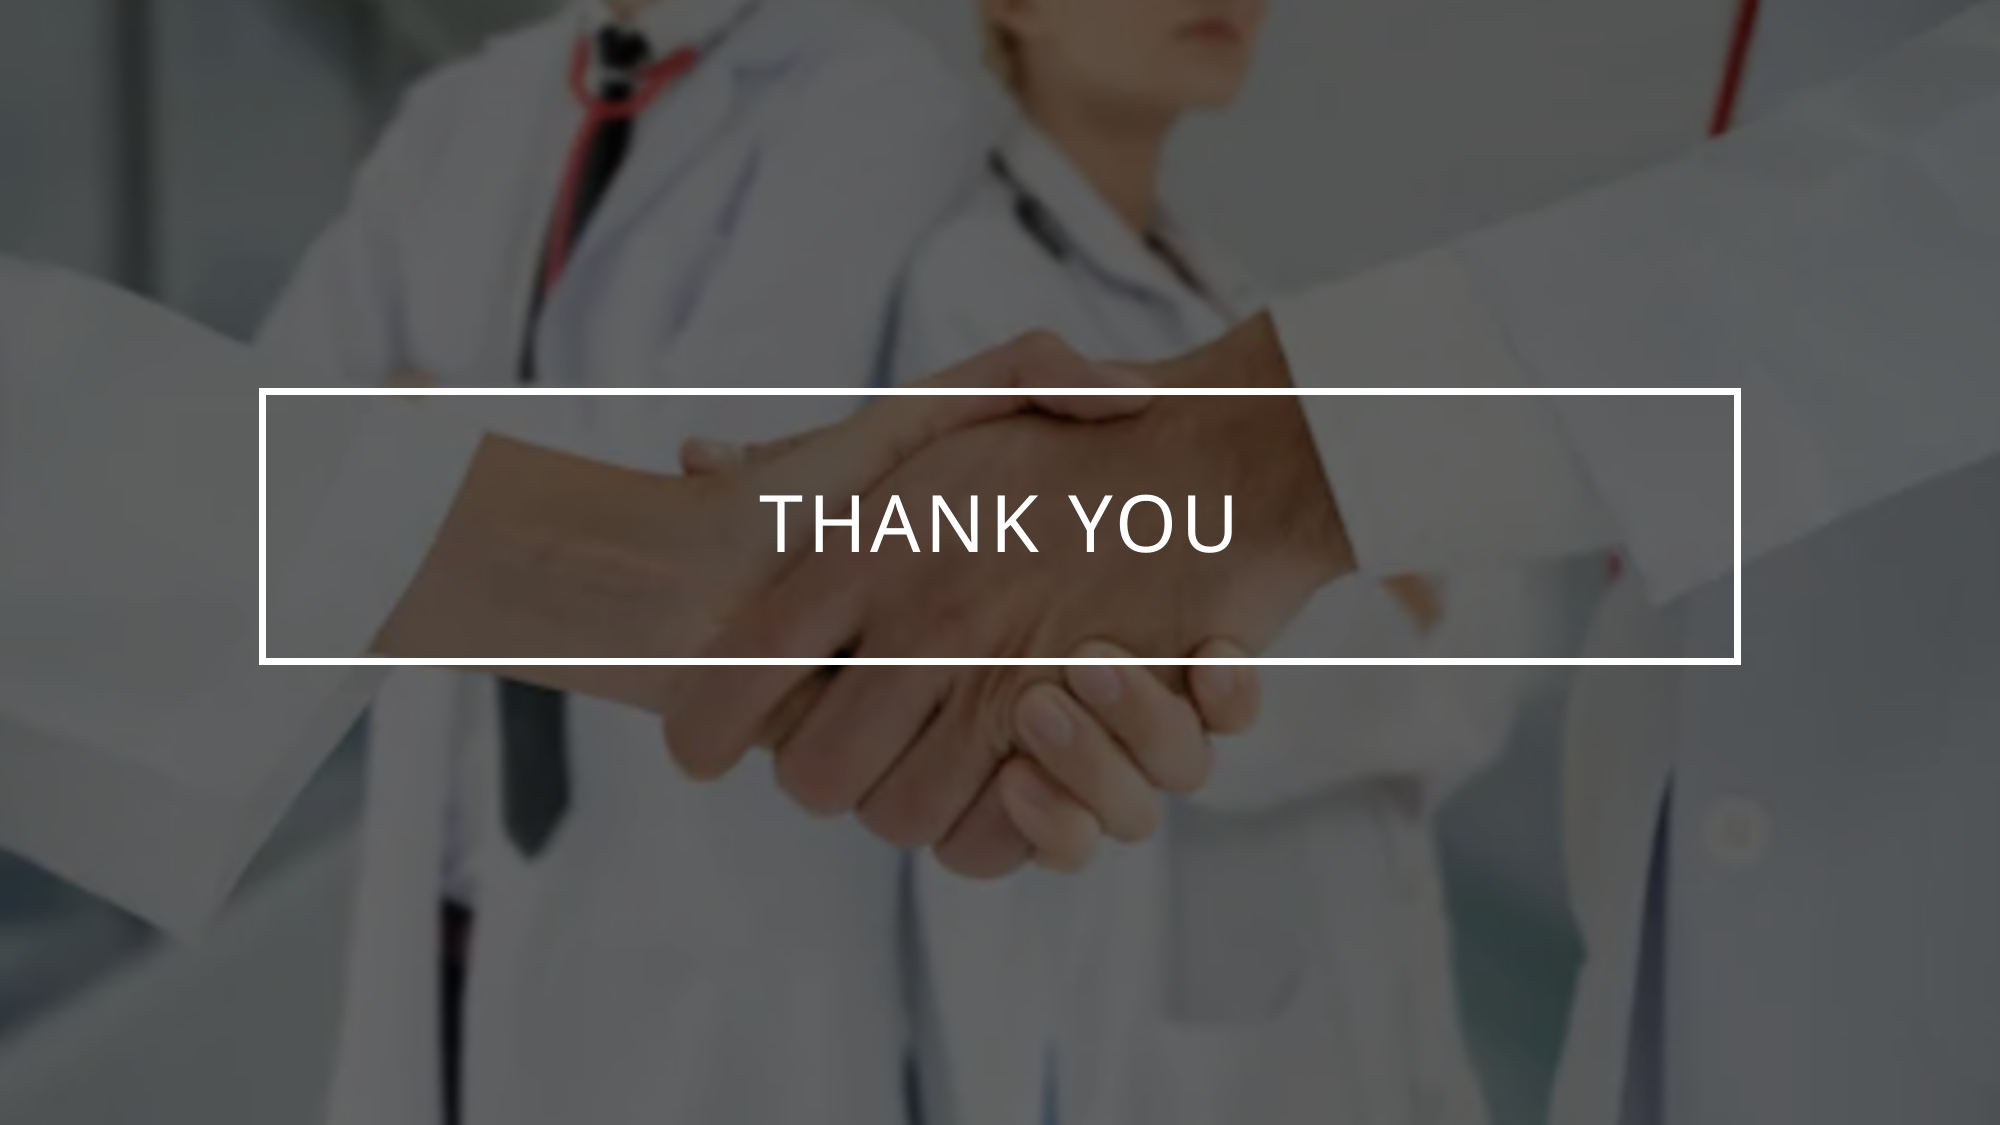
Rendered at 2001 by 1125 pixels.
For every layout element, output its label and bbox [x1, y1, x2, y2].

list [0, 0, 2000, 1125]
